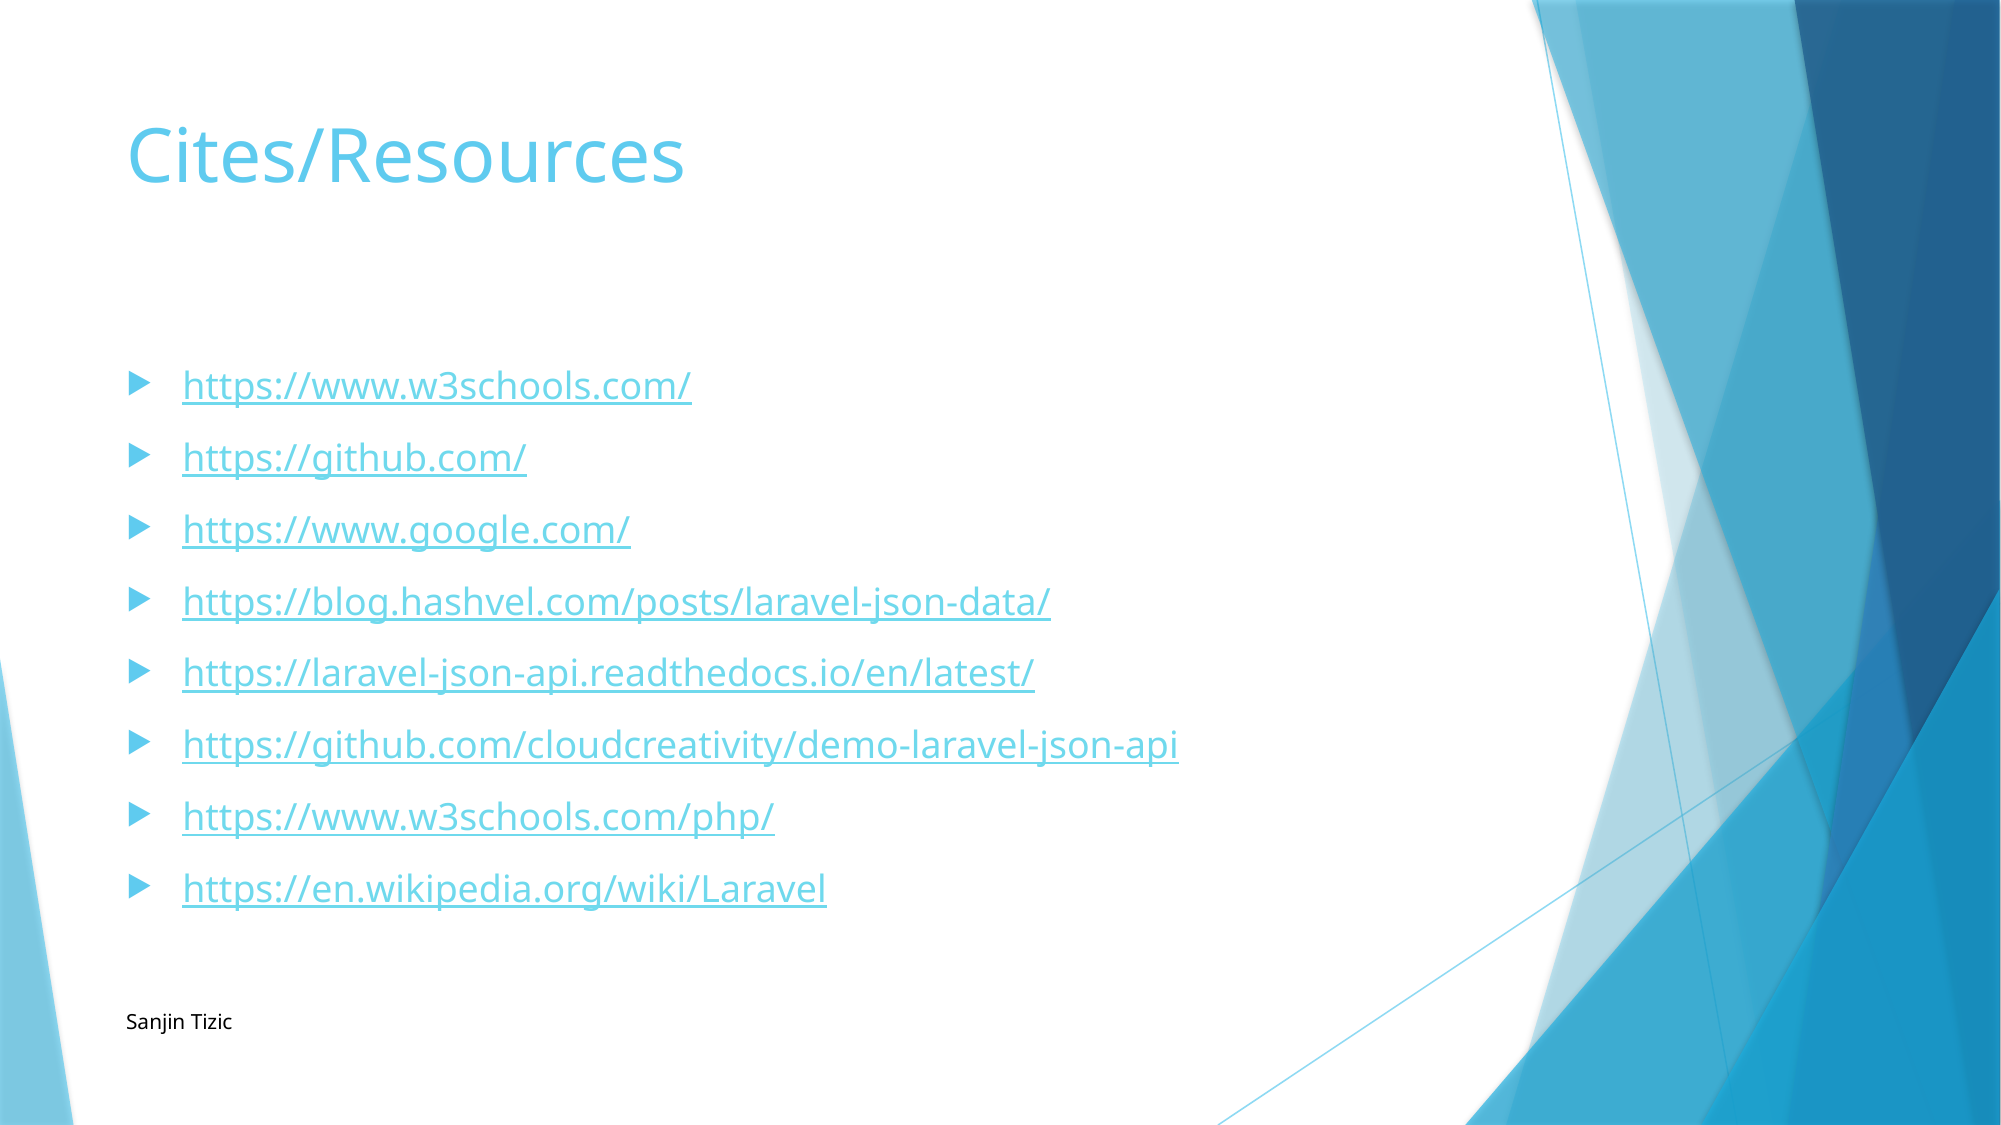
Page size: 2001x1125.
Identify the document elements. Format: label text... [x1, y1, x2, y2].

footer Sanjin Tizic [111, 991, 1145, 1051]
title Cites/Resources [111, 99, 1522, 317]
list https://www.w3schools.com/ https://github.com/ https://www.google.com/ https://blog.hashvel.com/posts/laravel-json-data/ https://laravel-json-api.readthedocs.io/en/latest/ https://github.com/cloudcreativity/demo-laravel-json-api https://www.w3schools.com/php/ https://en.wikipedia.org/wiki/Laravel [111, 354, 1522, 992]
